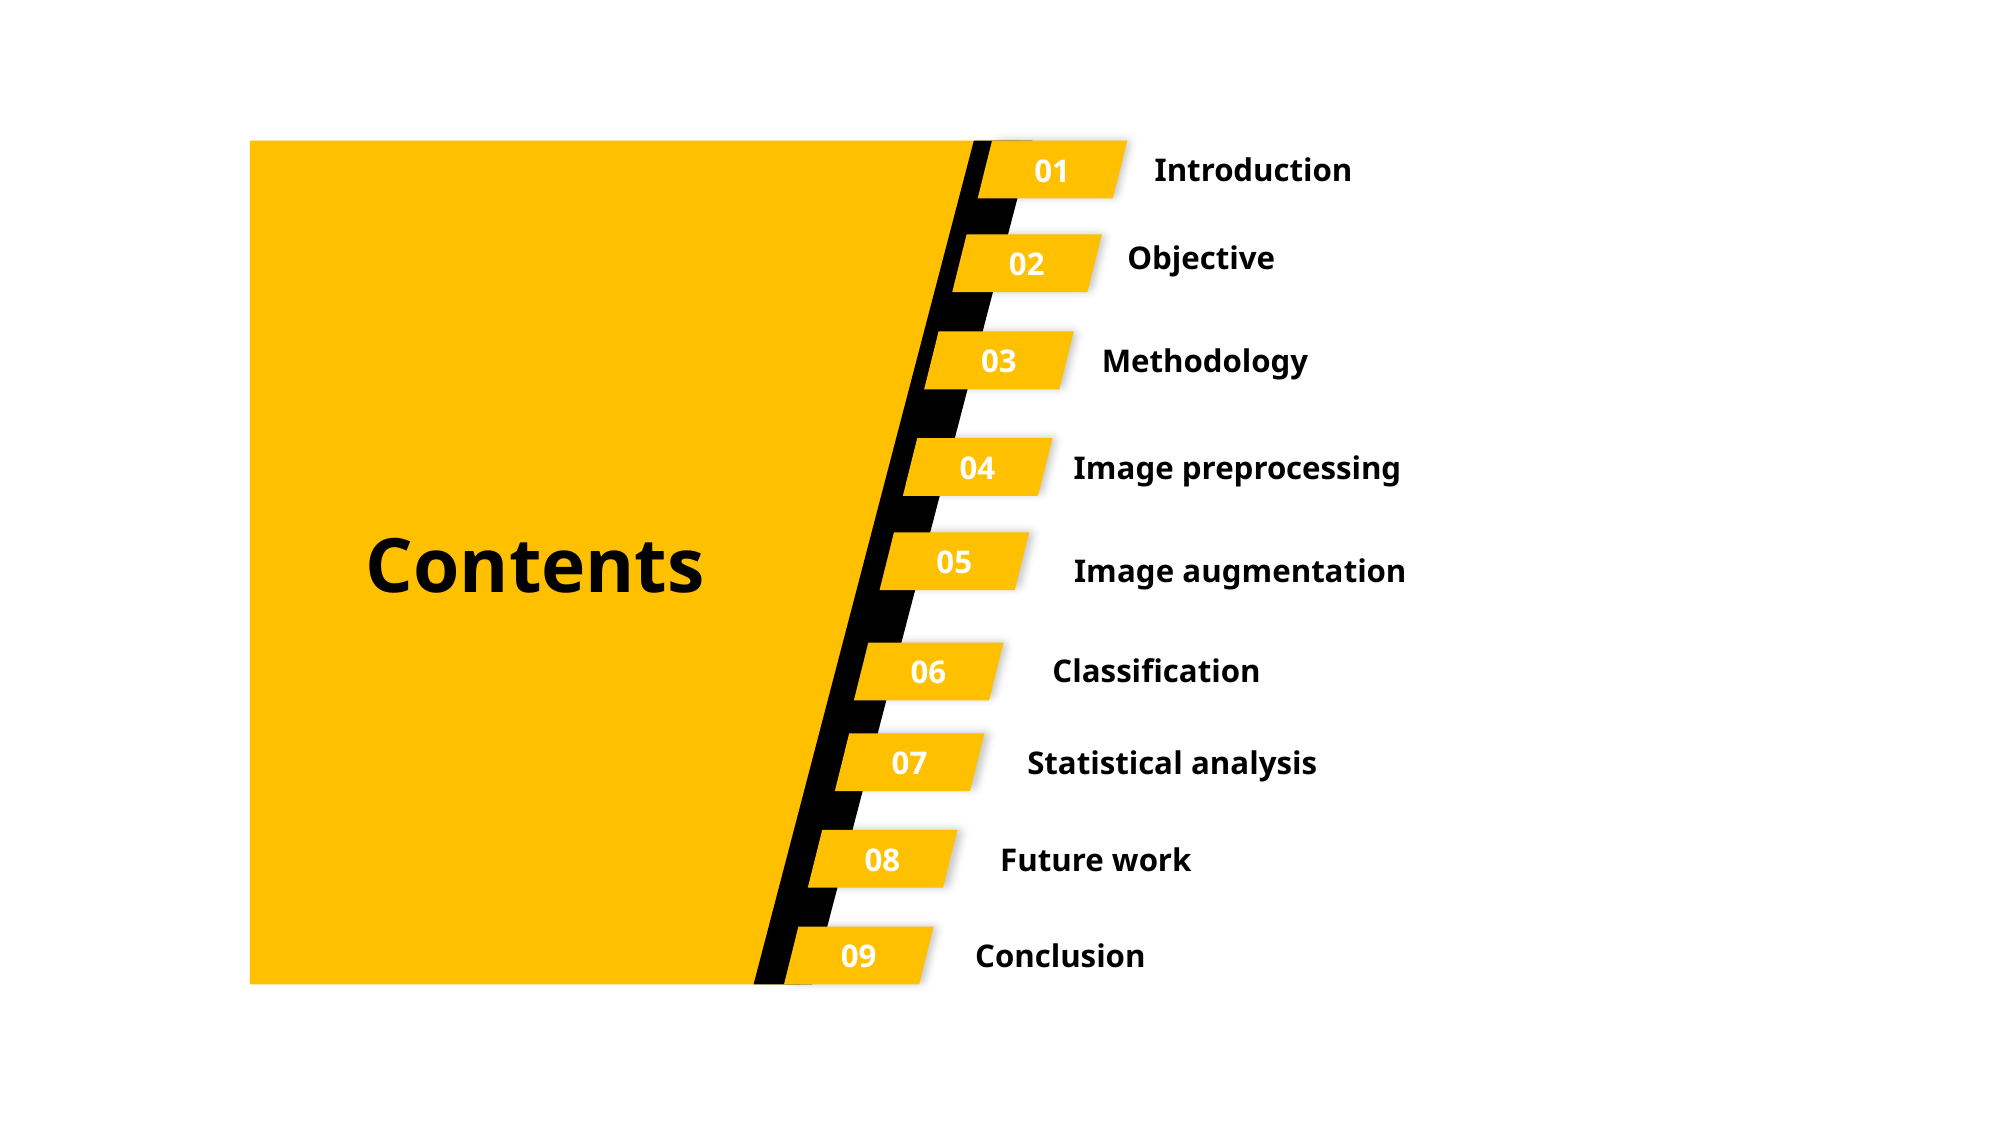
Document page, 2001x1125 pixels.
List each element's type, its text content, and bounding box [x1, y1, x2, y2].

text_box [752, 139, 1018, 986]
text_box Contents [344, 517, 727, 608]
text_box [834, 733, 1410, 792]
text_box 03 [922, 330, 1076, 391]
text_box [853, 642, 1435, 701]
text_box Image augmentation [1074, 551, 1718, 590]
text_box Image preprocessing [1073, 448, 1649, 486]
text_box 04 [901, 437, 1054, 497]
text_box Introduction [1154, 150, 1751, 189]
text_box 01 [976, 139, 1129, 200]
text_box [248, 139, 972, 986]
text_box 05 [878, 531, 1031, 592]
text_box 09 [782, 925, 935, 986]
text_box Objective [1127, 238, 1753, 276]
text_box Methodology [1101, 341, 1677, 379]
text_box 02 [950, 233, 1104, 294]
text_box Conclusion [975, 936, 1423, 974]
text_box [807, 829, 1383, 888]
